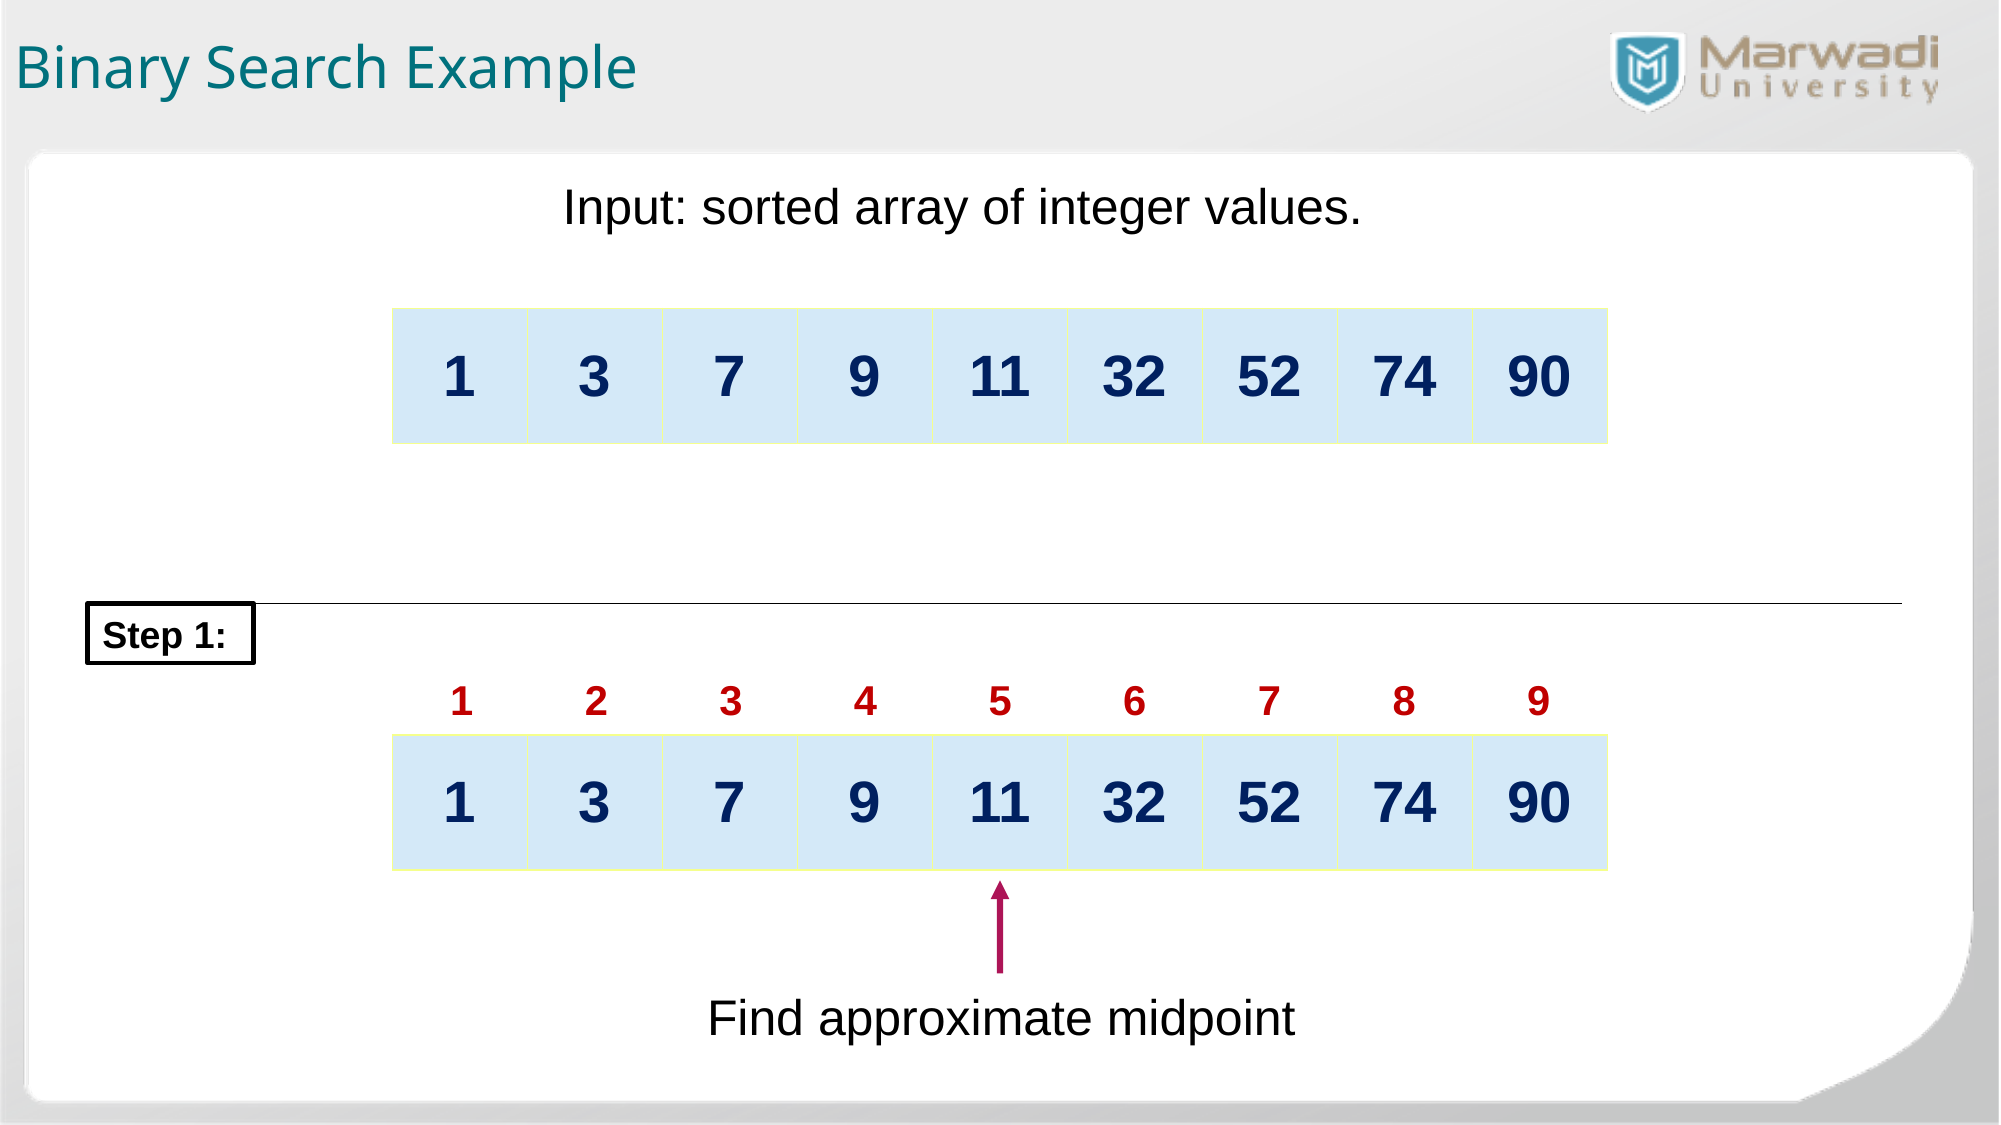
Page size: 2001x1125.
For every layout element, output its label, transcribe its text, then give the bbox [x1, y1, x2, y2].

table_header 11 [933, 309, 1067, 443]
text_box Step 1: [87, 613, 254, 664]
table_header 9 [798, 309, 932, 443]
table_header 1 [393, 309, 527, 443]
table_header 52 [1203, 736, 1337, 869]
picture [0, 117, 1999, 1125]
text_box [993, 880, 1007, 974]
table_header 9 [798, 736, 932, 869]
table_header 6 [1068, 668, 1202, 733]
text_box Find approximate midpoint [692, 978, 1311, 1053]
table_header 7 [663, 736, 797, 869]
table_header 74 [1338, 309, 1472, 443]
table_header 52 [1203, 309, 1337, 443]
table_header 7 [1202, 668, 1337, 733]
table_header 1 [393, 736, 527, 869]
table_header 11 [933, 736, 1067, 869]
table_header 3 [528, 309, 662, 443]
table_header 9 [1471, 668, 1606, 733]
table_header 1 [395, 668, 529, 733]
table_header 32 [1068, 736, 1202, 869]
title Binary Search Example [0, 0, 2000, 117]
table_header 90 [1473, 309, 1607, 443]
table_header 32 [1068, 309, 1202, 443]
table_header 3 [528, 736, 662, 869]
table_header 5 [933, 668, 1068, 733]
table_header 74 [1338, 736, 1472, 869]
text_box 5 [91, 607, 254, 611]
table_header 90 [1473, 736, 1607, 869]
table_header 2 [529, 668, 664, 733]
table_header 3 [664, 668, 798, 733]
table_header 7 [663, 309, 797, 443]
table_header 8 [1337, 668, 1471, 733]
table_header 4 [798, 668, 933, 733]
